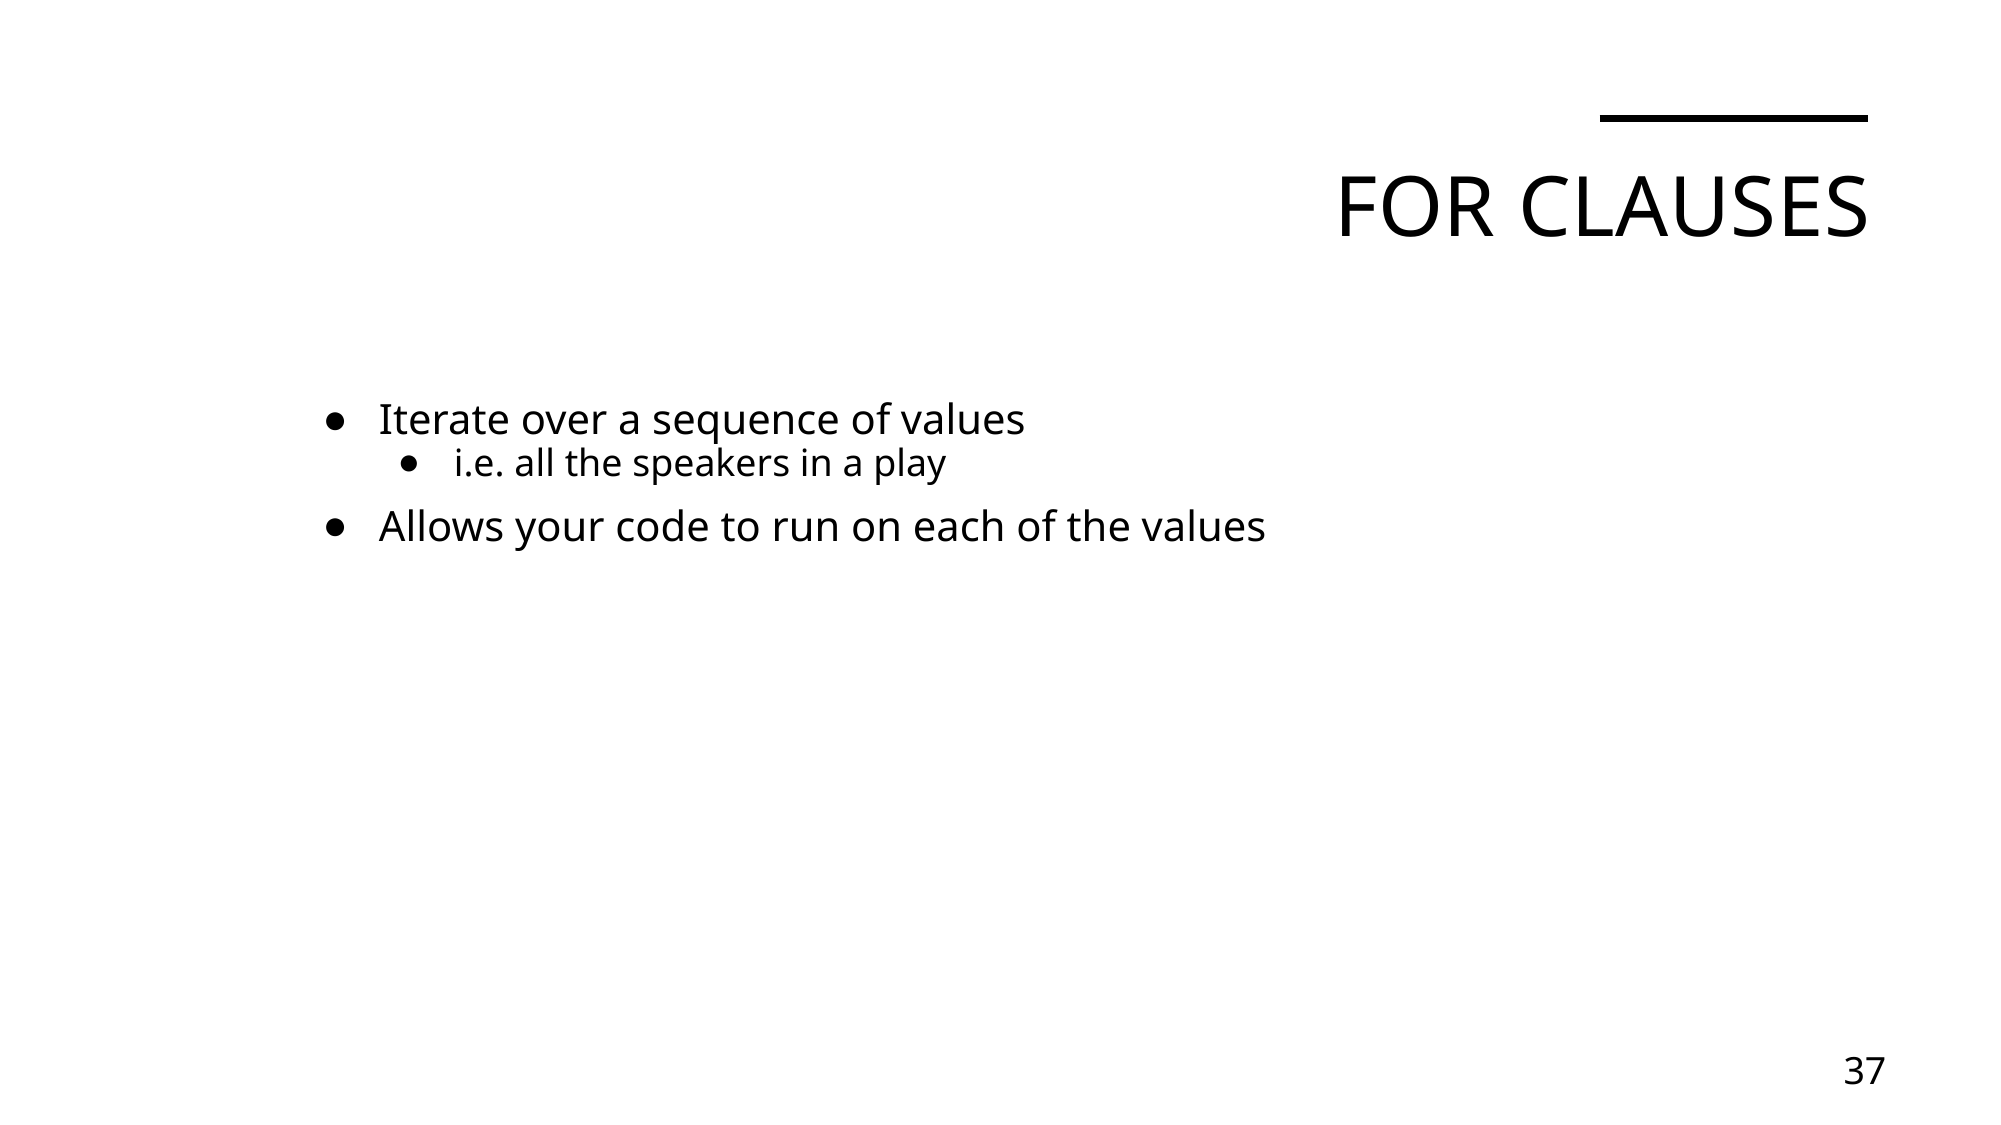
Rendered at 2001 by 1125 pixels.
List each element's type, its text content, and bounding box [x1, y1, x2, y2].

slide_number 37 [1791, 1042, 1902, 1103]
list Iterate over a sequence of values i.e. all the speakers in a play Allows your code to run on each of the values [289, 391, 1711, 935]
title For Clauses [114, 145, 1886, 319]
